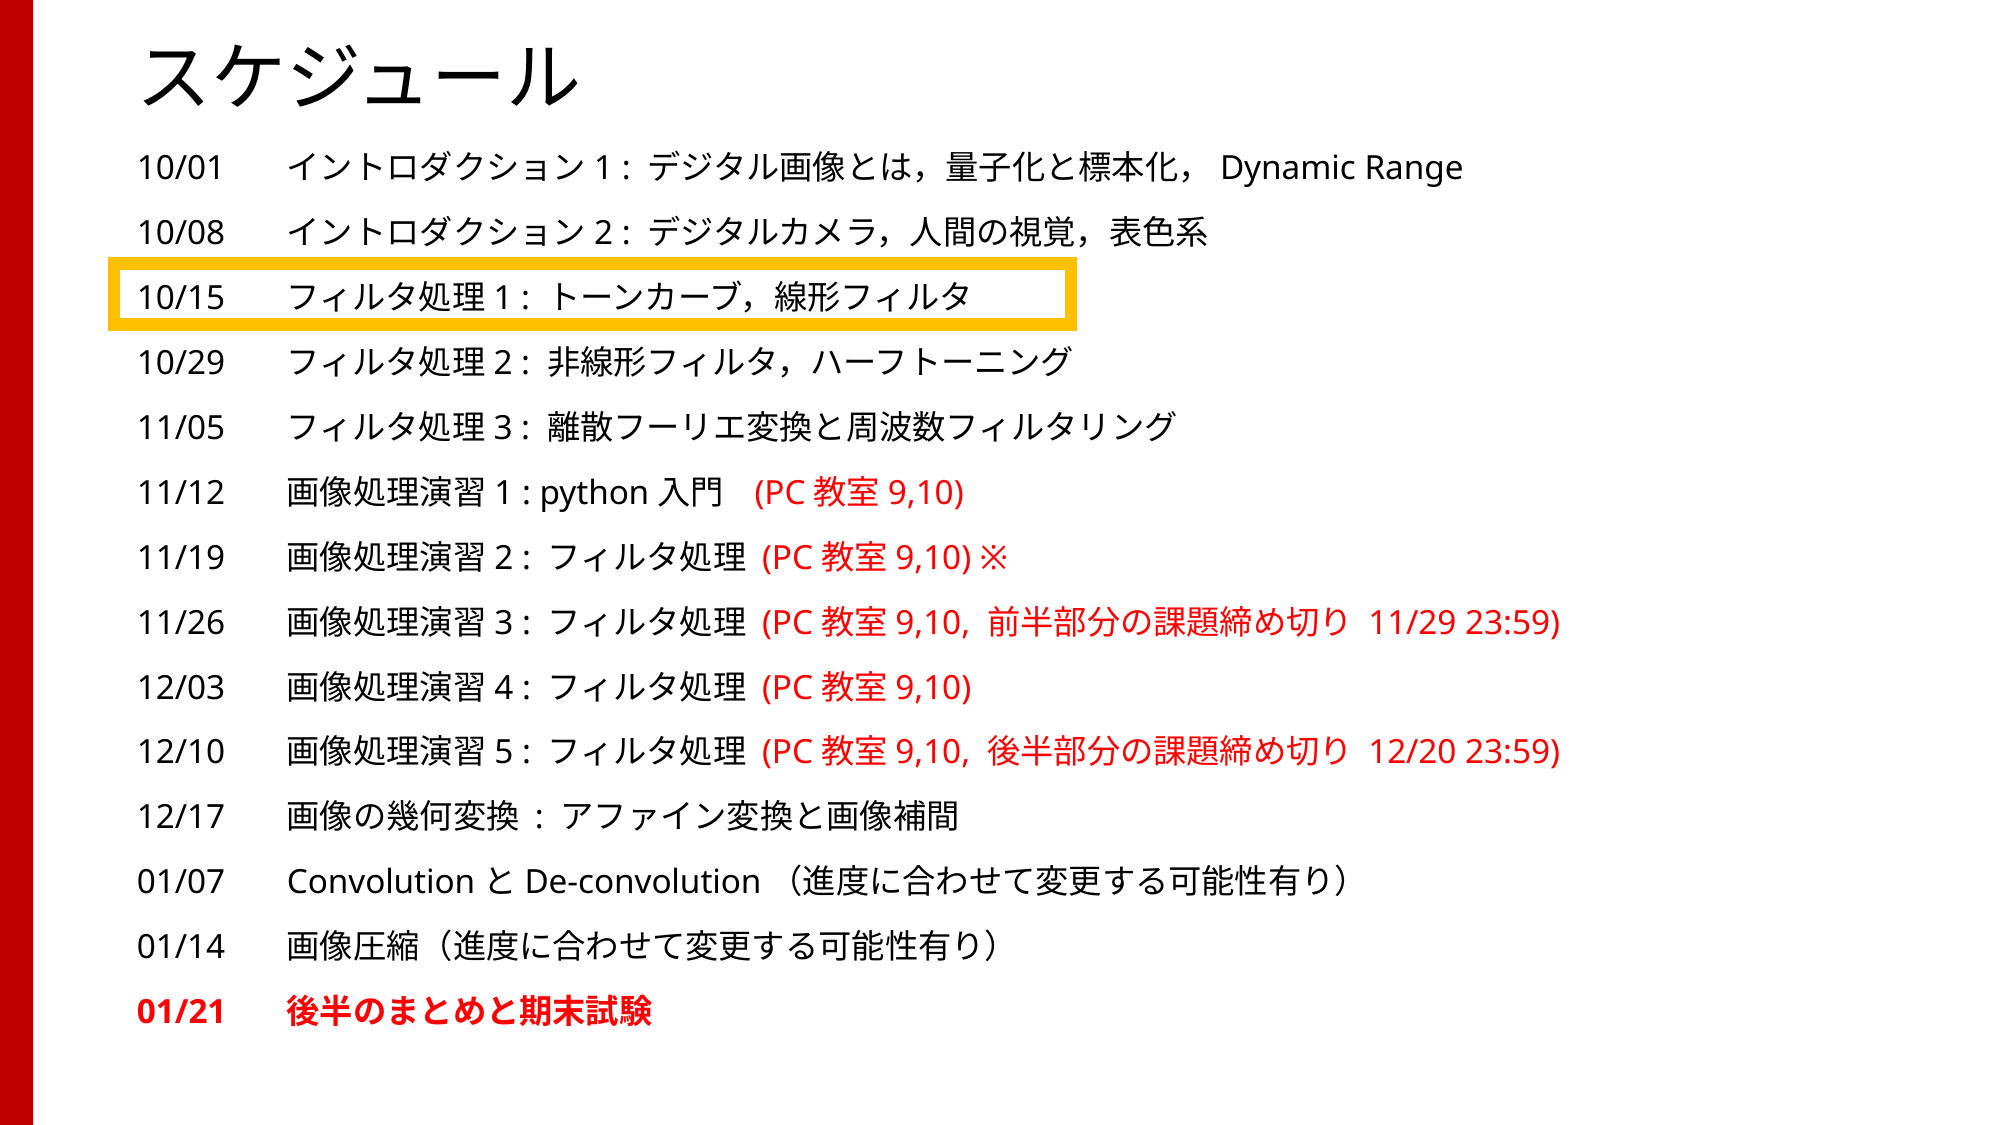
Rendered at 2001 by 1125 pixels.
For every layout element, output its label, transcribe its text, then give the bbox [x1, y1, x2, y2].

text_box [113, 262, 1072, 326]
title スケジュール [121, 20, 1716, 139]
list 10/01 イントロダクション1 : デジタル画像とは，量子化と標本化，Dynamic Range 10/08 イントロダクション2 : デジタルカメラ，人間の視覚，表色系 10/15 フィルタ処理1 : トーンカーブ，線形フィルタ 10/29 フィルタ処理2 : 非線形フィルタ，ハーフトーニング 11/05 フィルタ処理3 : 離散フーリエ変換と周波数フィルタリング 11/12 画像処理演習1 : python入門 (PC教室9,10) 11/19 画像処理演習2 : フィルタ処理 (PC教室9,10) ※ 11/26 画像処理演習3 : フィルタ処理 (PC教室9,10, 前半部分の課題締め切り 11/29 23:59) 12/03 画像処理演習4 : フィルタ処理 (PC教室9,10) 12/10 画像処理演習5 : フィルタ処理 (PC教室9,10, 後半部分の課題締め切り 12/20 23:59) 12/17 画像の幾何変換 : アファイン変換と画像補間 01/07 ConvolutionとDe-convolution（進度に合わせて変更する可能性有り） 01/14 画像圧縮（進度に合わせて変更する可能性有り） 01/21 後半のまとめと期末試験 [121, 139, 1823, 1125]
